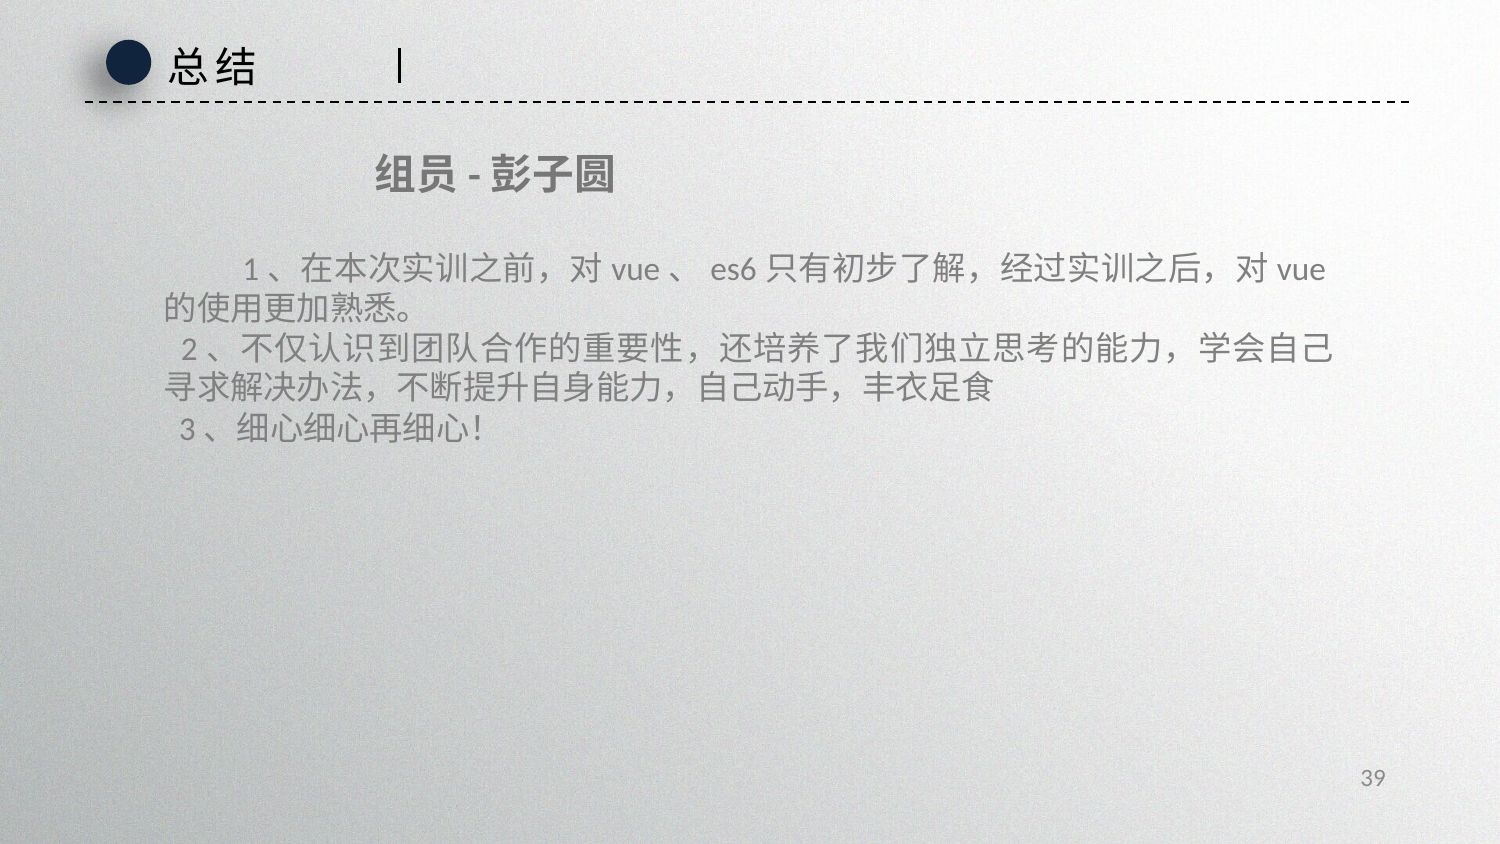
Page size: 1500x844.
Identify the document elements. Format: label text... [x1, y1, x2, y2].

text_box 组员-彭子圆 [276, 146, 715, 207]
text_box 总结 [152, 33, 273, 99]
text_box [104, 37, 152, 87]
text_box 1、在本次实训之前，对vue、es6只有初步了解，经过实训之后，对vue的使用更加熟悉。 2、不仅认识到团队合作的重要性，还培养了我们独立思考的能力，学会自己寻求解决办法，不断提升自身能力，自己动手，丰衣足食 3、细心细心再细心！ [149, 239, 1349, 454]
slide_number 39 [1339, 753, 1401, 799]
picture [0, 0, 1500, 844]
